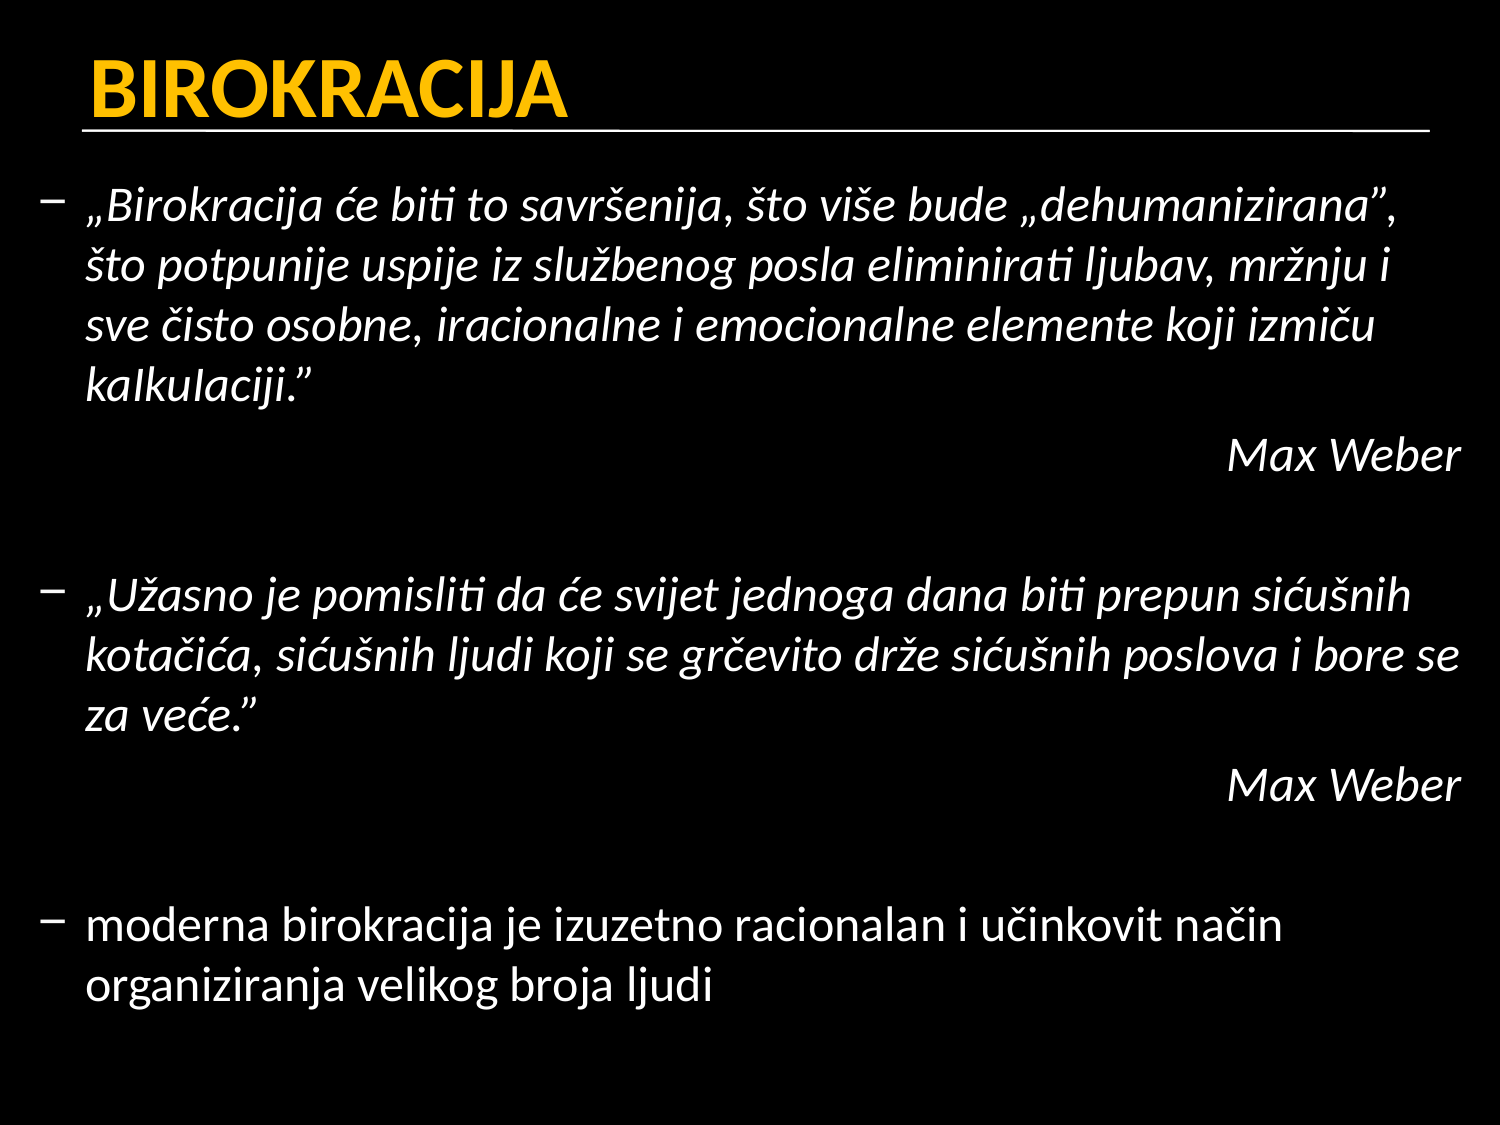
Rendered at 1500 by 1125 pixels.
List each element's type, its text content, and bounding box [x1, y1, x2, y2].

title BIROKRACIJA [75, 11, 1442, 155]
text_box „Birokracija će biti to savršenija, što više bude „dehumanizirana”, što potpunije uspije iz službenog posla eliminirati ljubav, mržnju i sve čisto osobne, iracionalne i emocionalne elemente koji izmiču kaIkuIaciji.” Max Weber „Užasno je pomisliti da će svijet jednoga dana biti prepun sićušnih kotačića, sićušnih ljudi koji se grčevito drže sićušnih poslova i bore se za veće.” Max Weber moderna birokracija je izuzetno racionalan i učinkovit način organiziranja velikog broja ljudi [23, 164, 1477, 1102]
